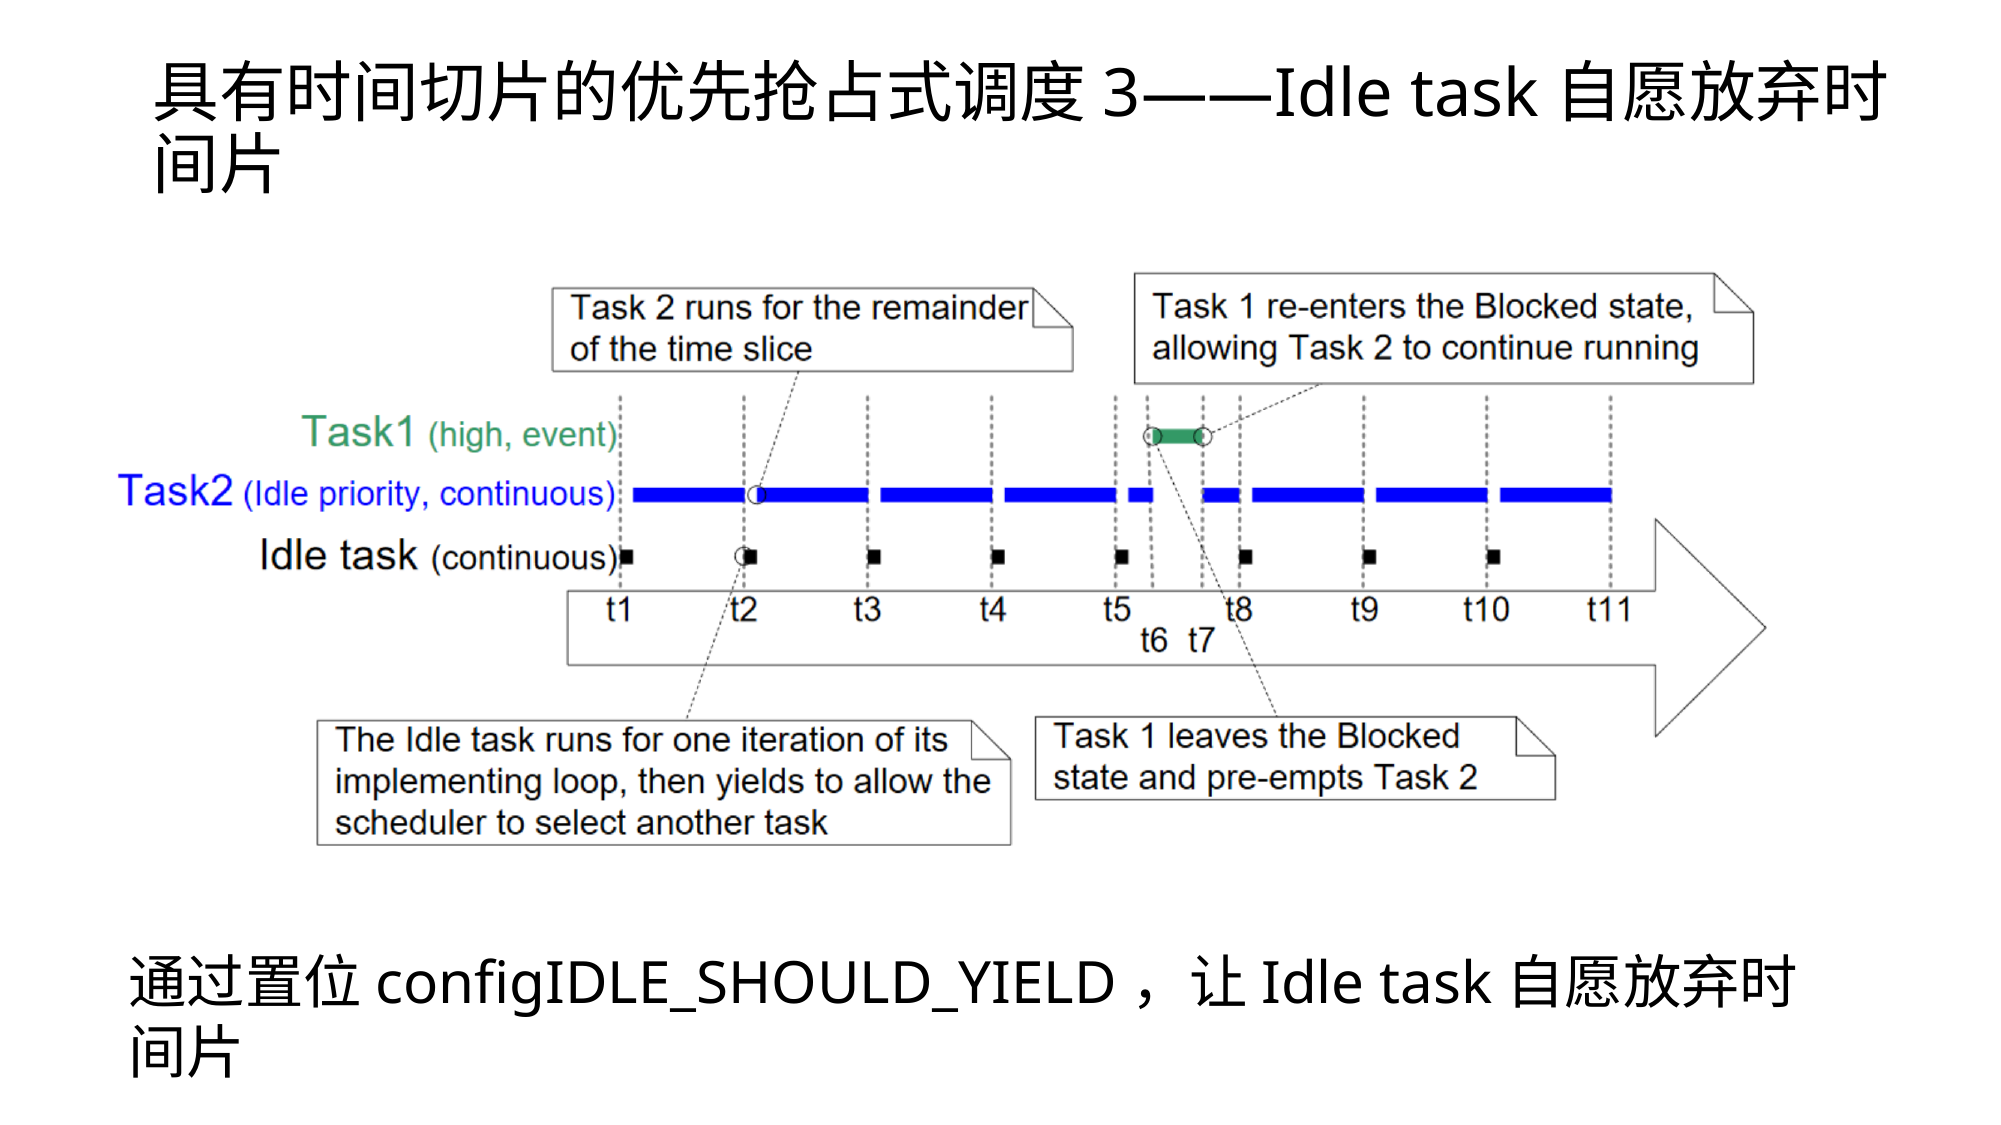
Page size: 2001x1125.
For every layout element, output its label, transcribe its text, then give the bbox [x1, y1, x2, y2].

title 具有时间切片的优先抢占式调度3——Idle task自愿放弃时间片 [137, 59, 1968, 202]
text_box 通过置位configIDLE_SHOULD_YIELD，让Idle task自愿放弃时间片 [113, 937, 1829, 1093]
picture [25, 258, 1911, 866]
